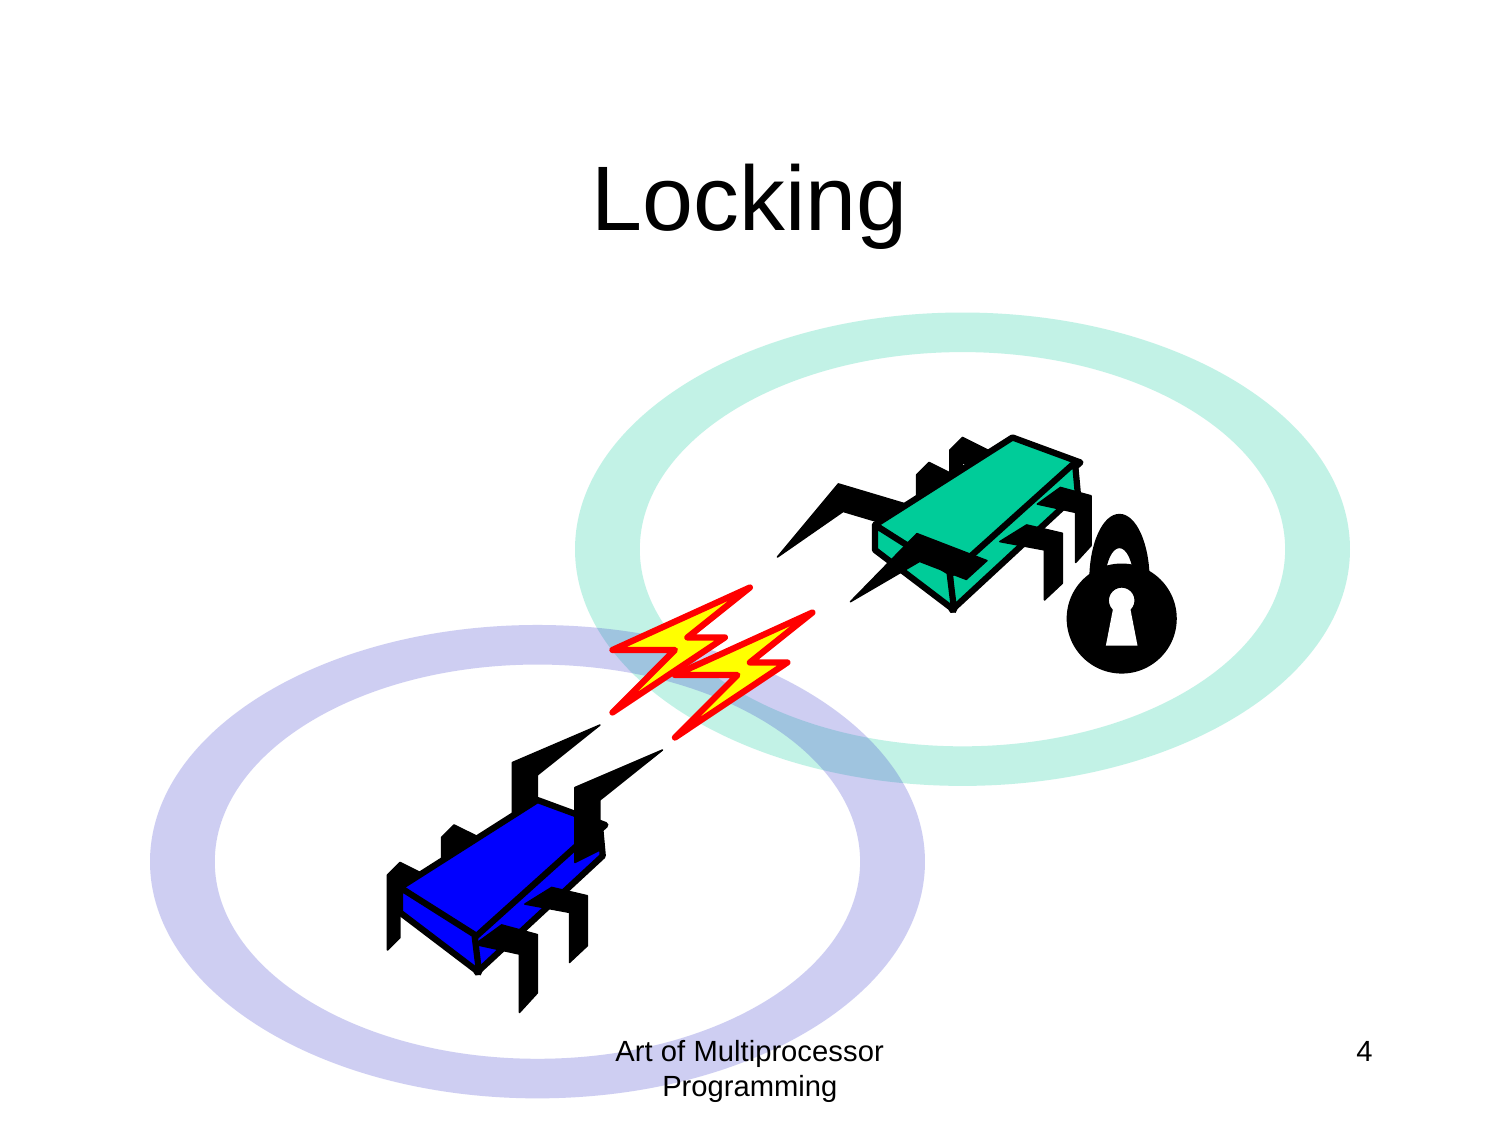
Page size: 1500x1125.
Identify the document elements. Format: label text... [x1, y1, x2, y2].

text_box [787, 437, 1092, 626]
text_box [612, 587, 750, 713]
text_box [674, 626, 788, 738]
text_box [662, 649, 735, 697]
text_box [720, 673, 925, 1024]
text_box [387, 724, 663, 1013]
text_box [575, 312, 1351, 786]
text_box [150, 624, 673, 1098]
text_box Art of Multiprocessor Programming [512, 1024, 988, 1100]
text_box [1067, 514, 1177, 674]
title Locking [112, 99, 1388, 288]
text_box 4 [1074, 1024, 1388, 1100]
